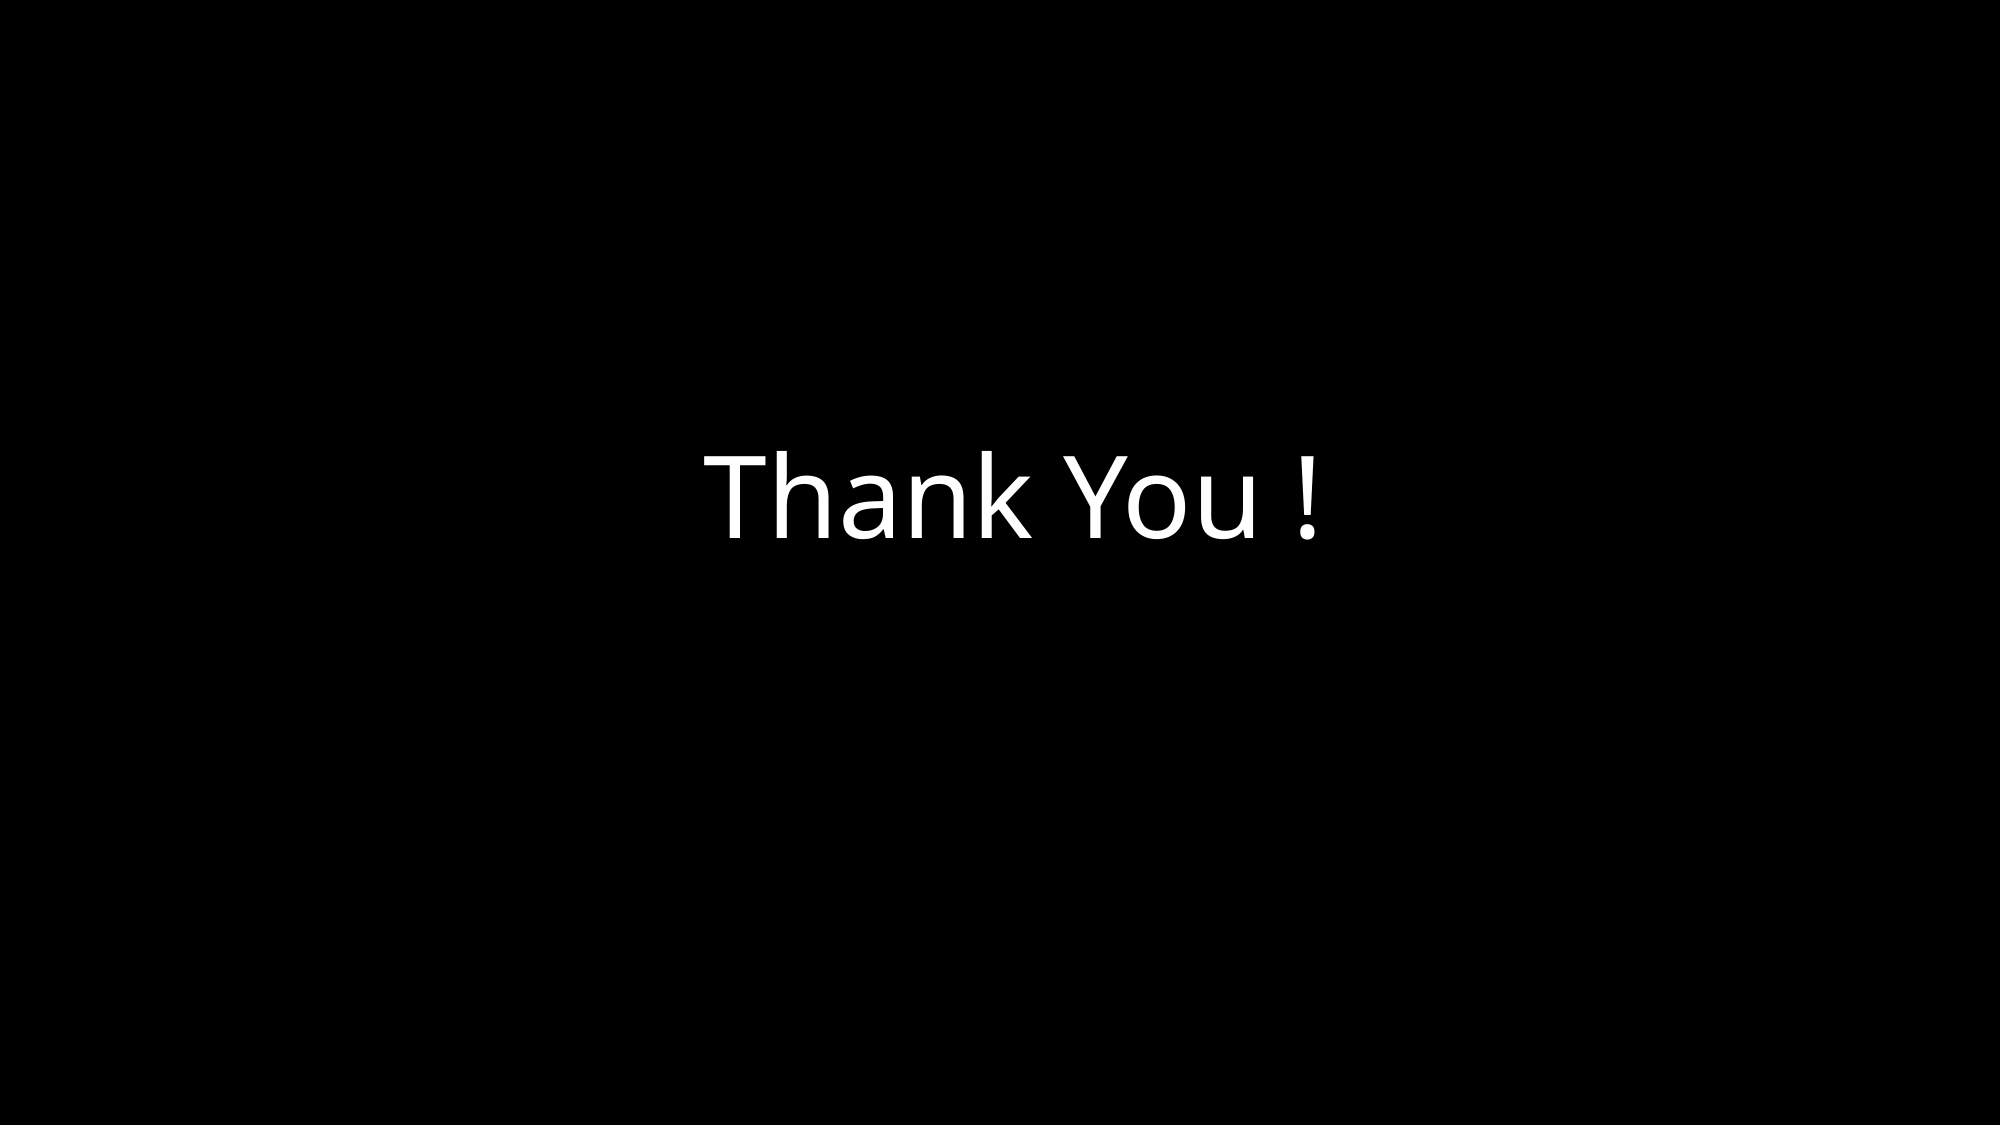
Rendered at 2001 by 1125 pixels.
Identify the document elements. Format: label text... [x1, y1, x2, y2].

list Thank You ! [703, 423, 1692, 563]
